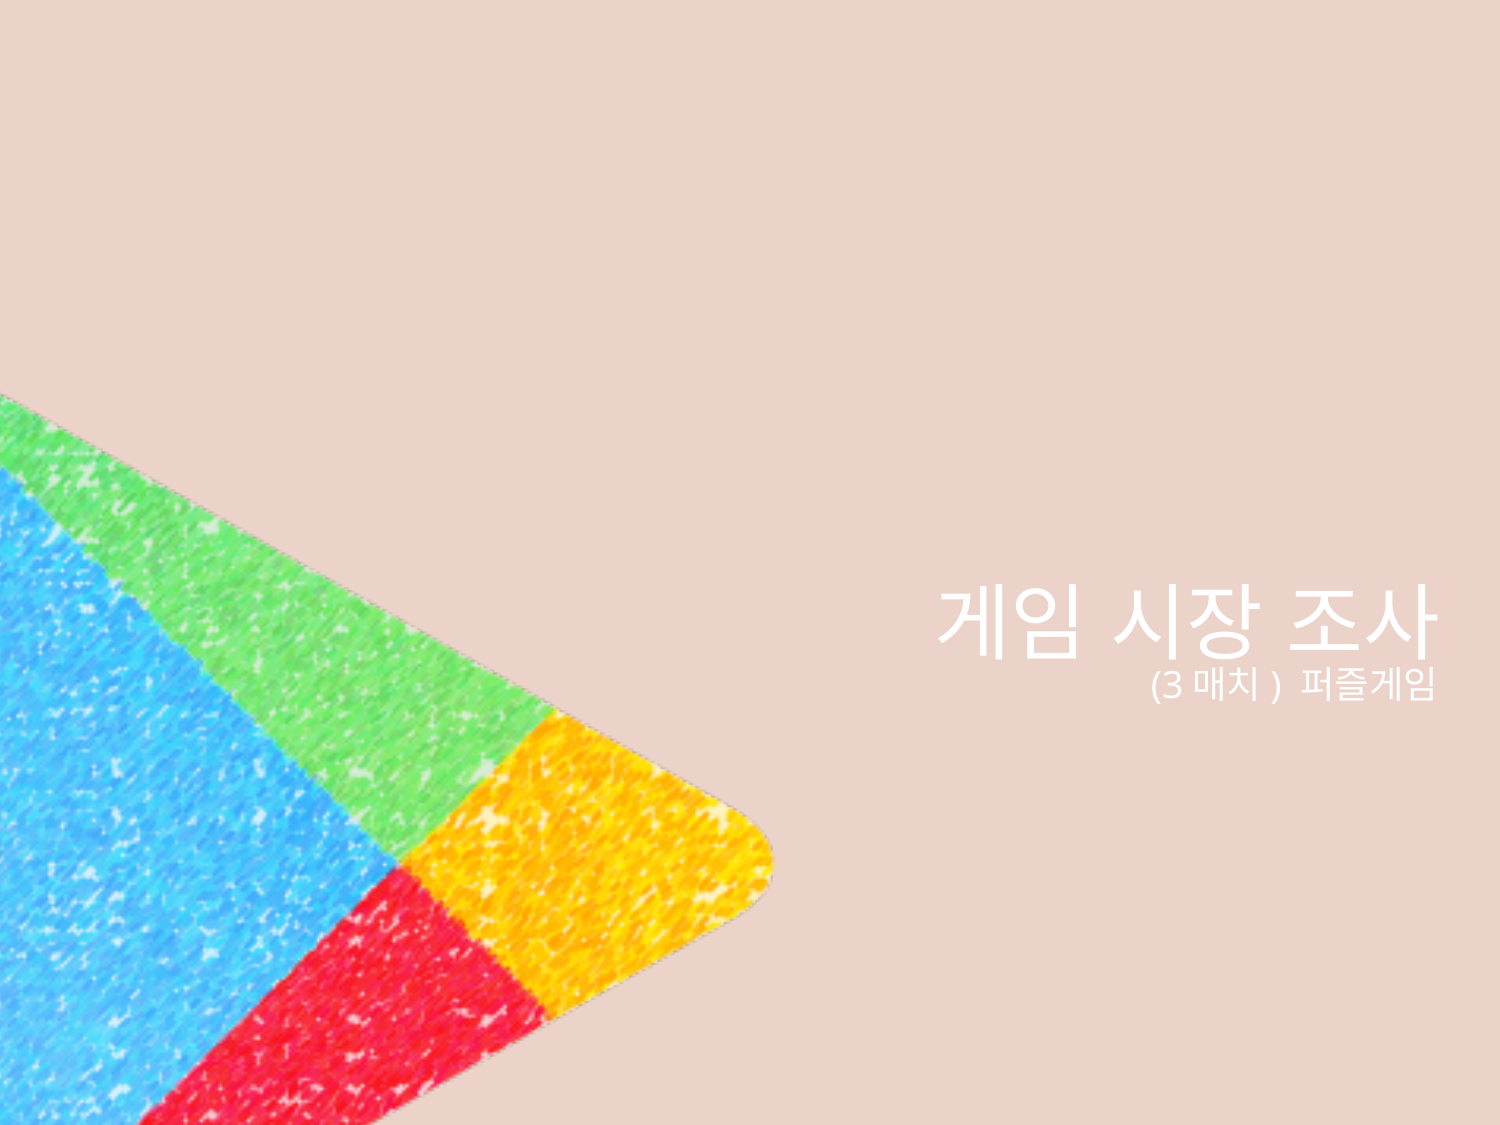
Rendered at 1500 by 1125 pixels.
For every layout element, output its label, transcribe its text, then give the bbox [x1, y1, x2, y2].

text_box 게임 시장 조사 [890, 562, 1485, 678]
text_box (3매치) 퍼즐게임 [1088, 653, 1454, 714]
picture [0, 385, 776, 1125]
